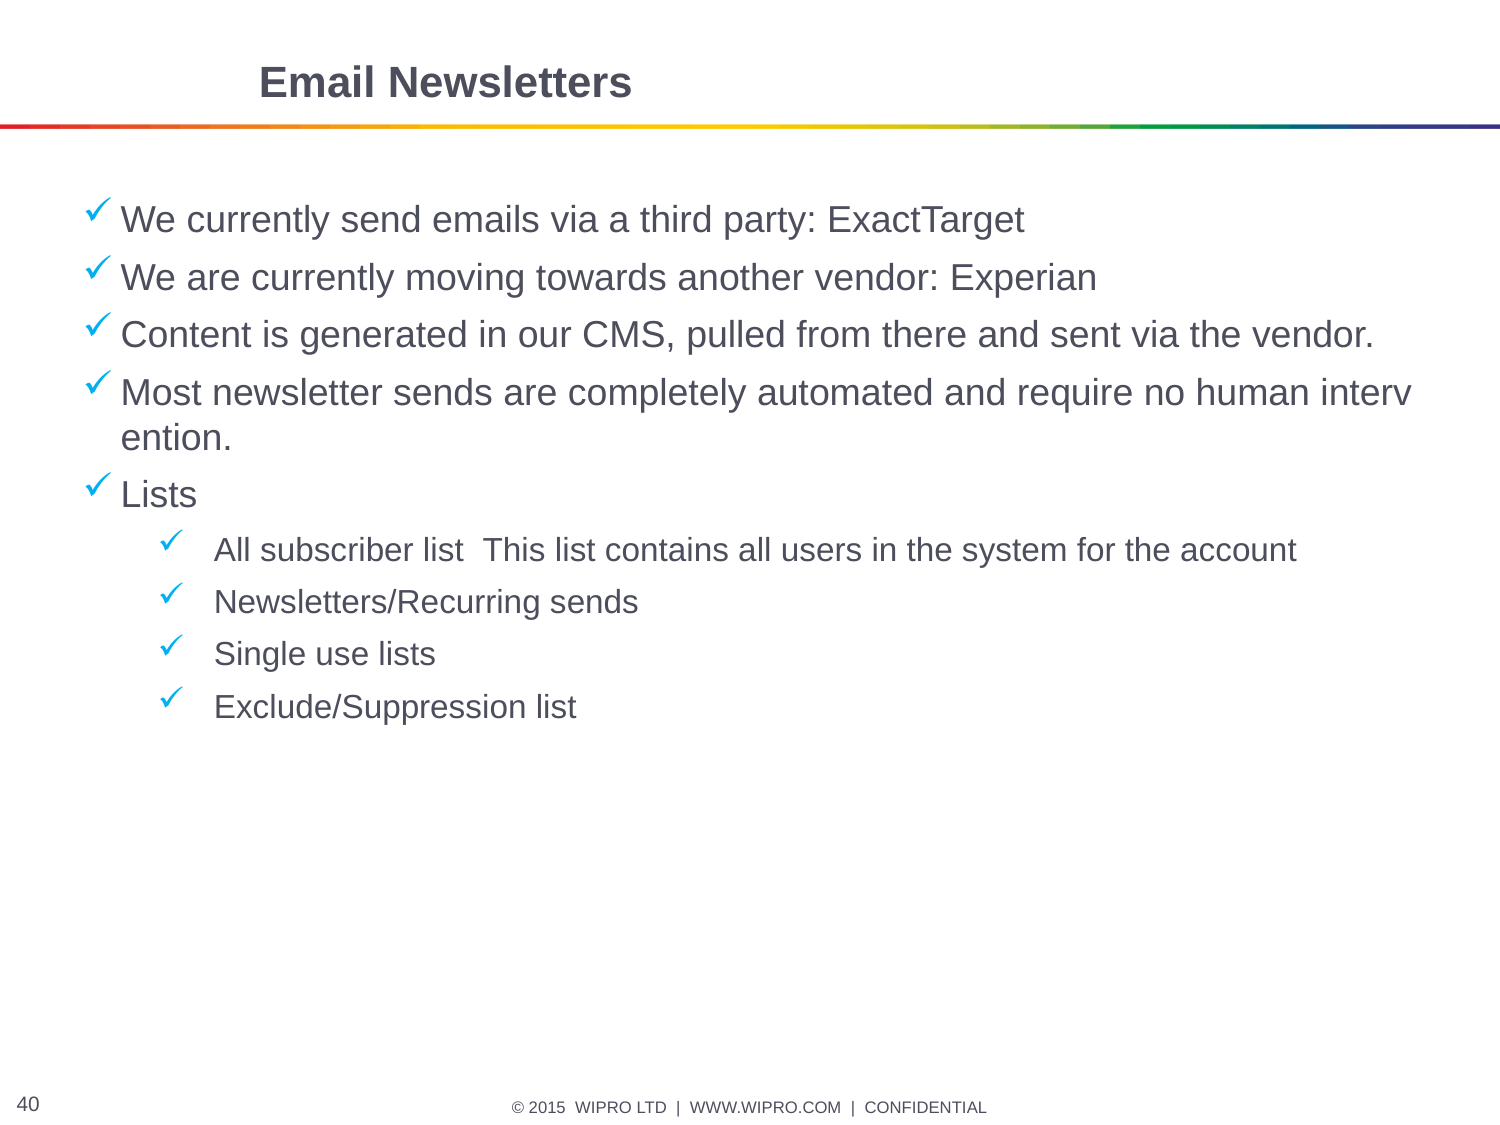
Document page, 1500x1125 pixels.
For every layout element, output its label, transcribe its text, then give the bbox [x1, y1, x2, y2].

title Email Newsletters [243, 46, 1257, 115]
list We currently send emails via a third party: ExactTarget We are currently moving towards another vendor: Experian Content is generated in our CMS, pulled from there and sent via the vendor. Most newsletter sends are completely automated and require no human intervention. Lists All subscriber list ­ This list contains all users in the system for the account Newsletters/Recurring sends Single use lists Exclude/Suppression list [75, 187, 1425, 1033]
